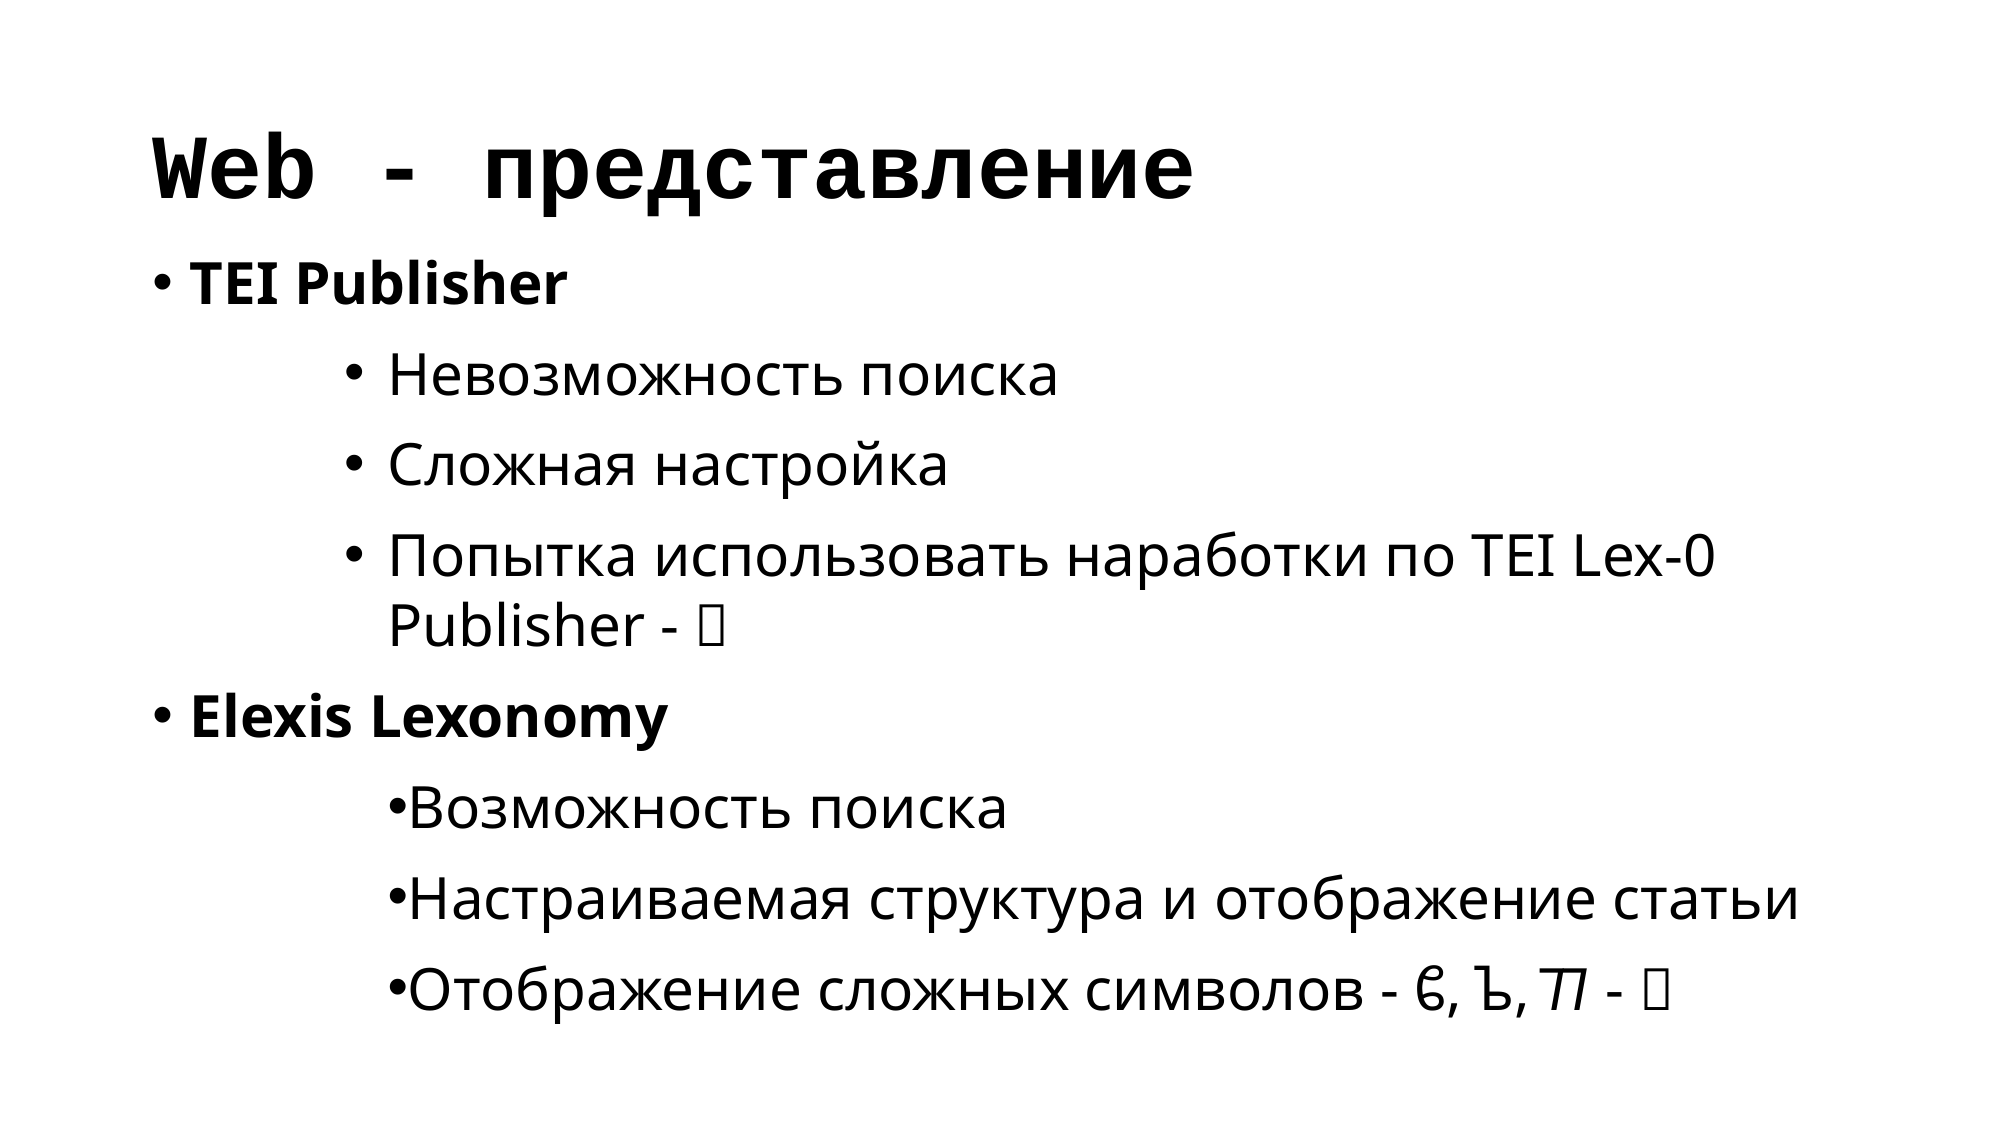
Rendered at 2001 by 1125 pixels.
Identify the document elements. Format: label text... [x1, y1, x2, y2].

title Web - представление [137, 59, 1863, 238]
list TEI Publisher Невозможность поиска Сложная настройка Попытка использовать наработки по TEI Lex-0 Publisher -  Elexis Lexonomy Возможность поиска Настраиваемая структура и отображение статьи Отображение сложных символов - ᲀ, ᲆ, ᲄᲄ -  [137, 238, 1974, 1014]
